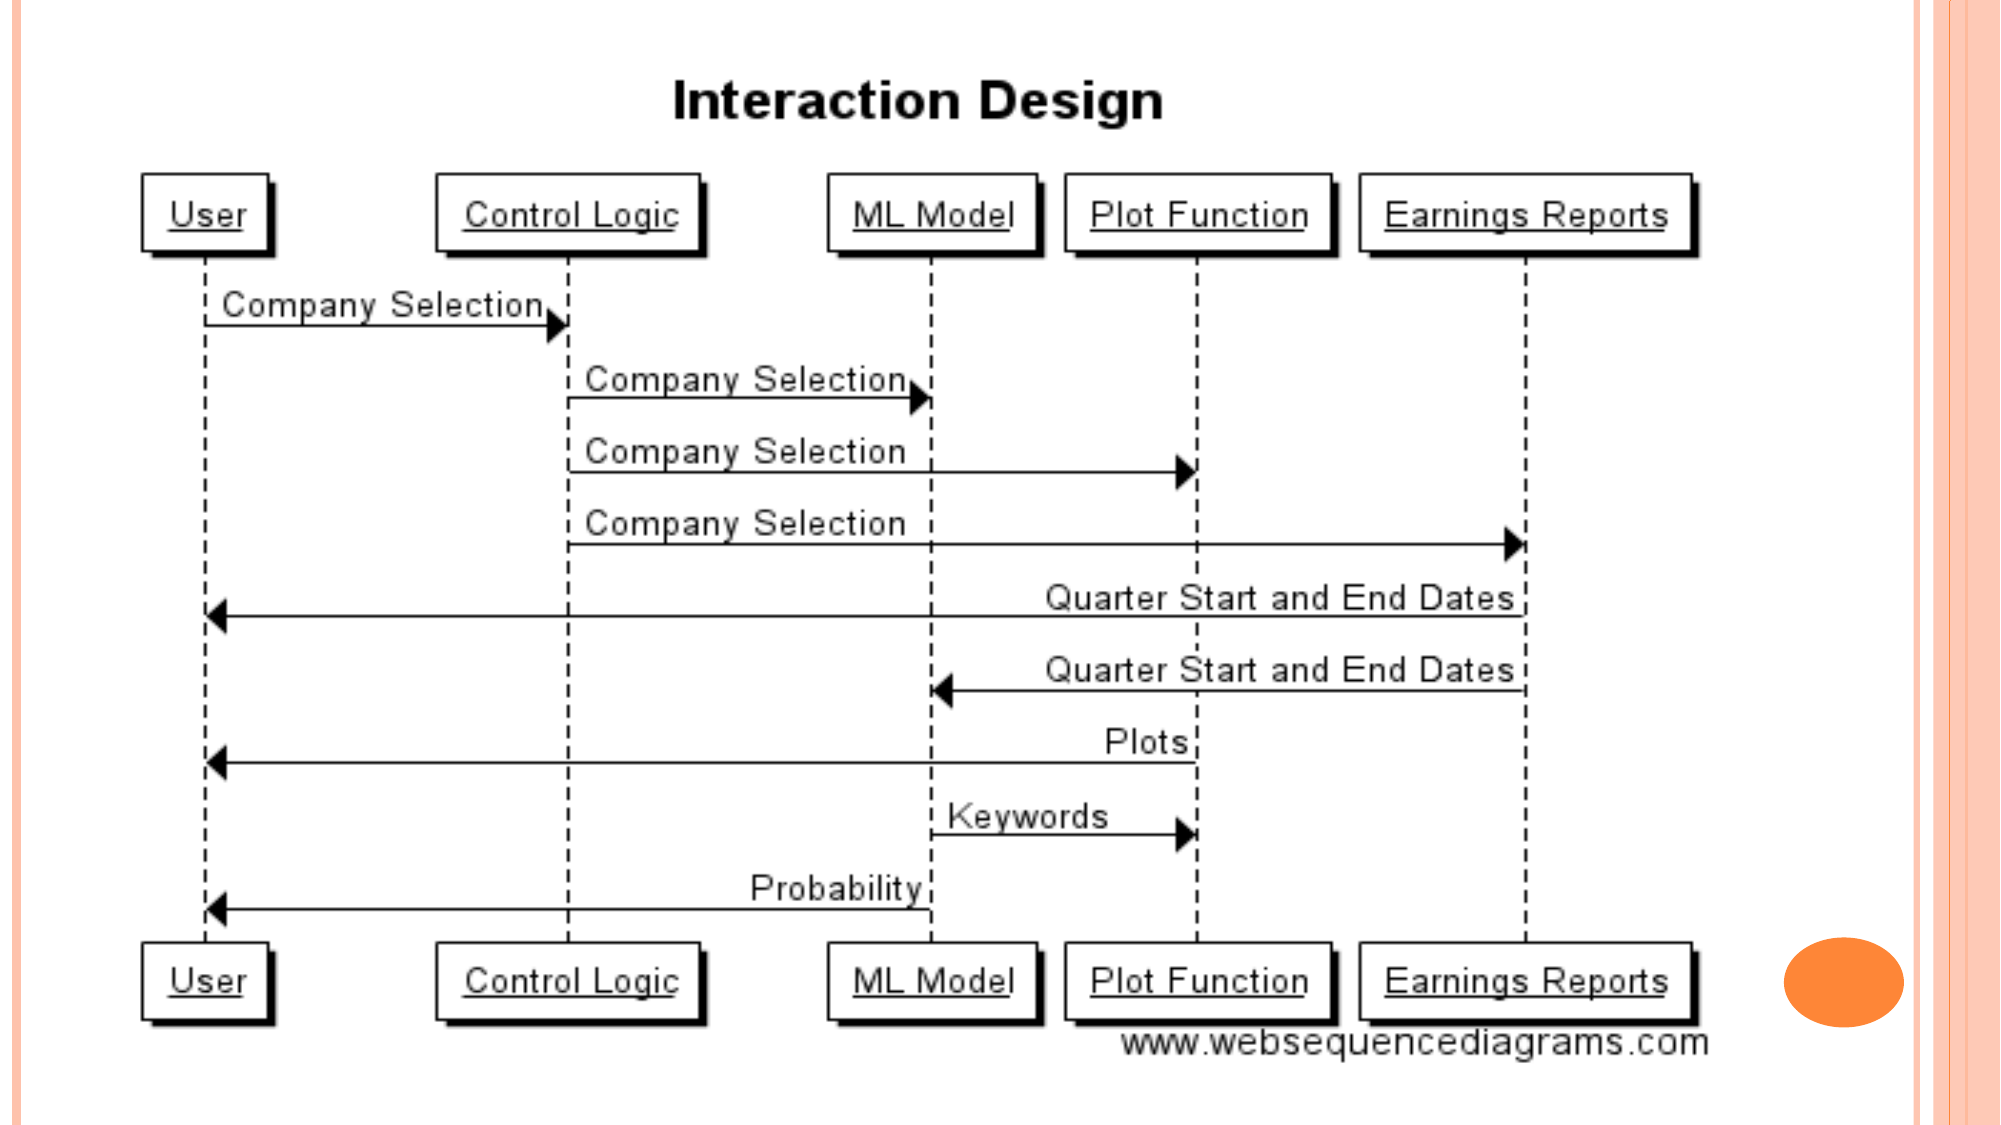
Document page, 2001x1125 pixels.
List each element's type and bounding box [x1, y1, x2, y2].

picture [99, 44, 1734, 1082]
